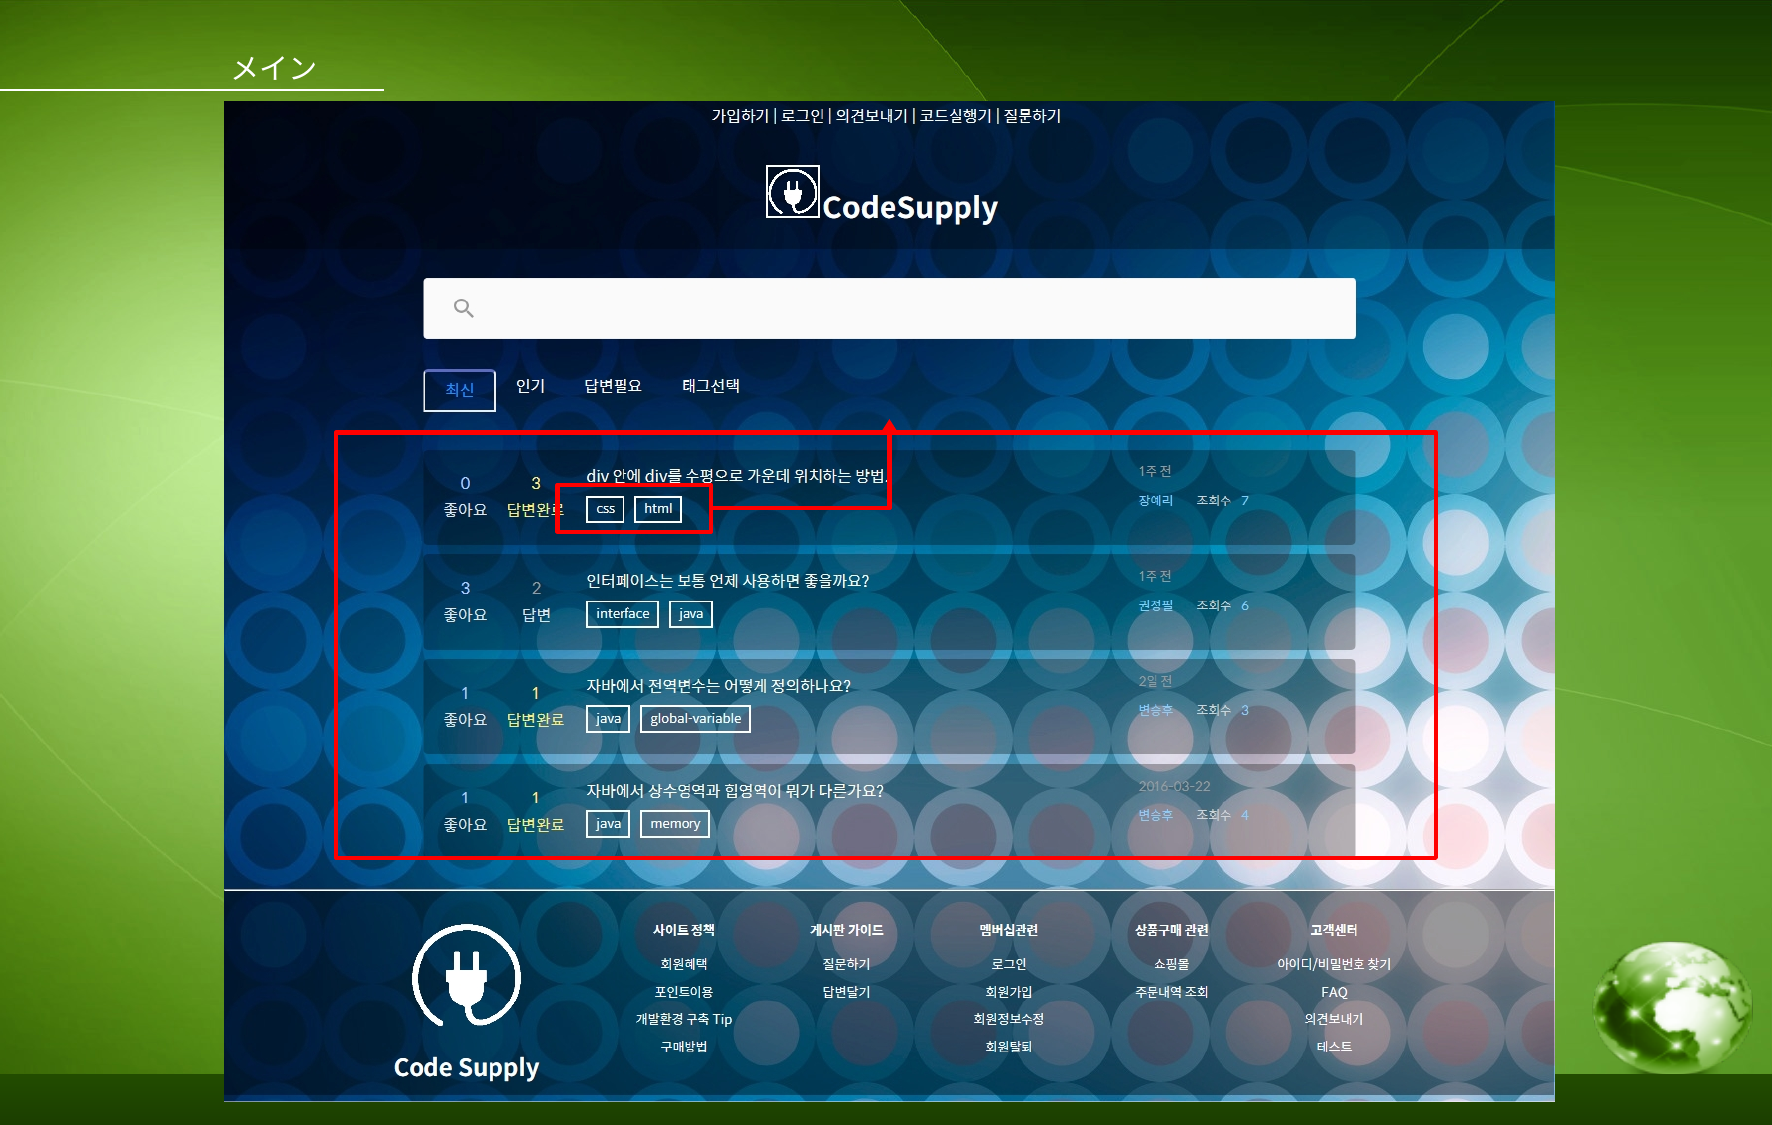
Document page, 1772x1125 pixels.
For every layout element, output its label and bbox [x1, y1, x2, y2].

text_box [710, 418, 890, 509]
picture [0, 0, 1772, 1125]
